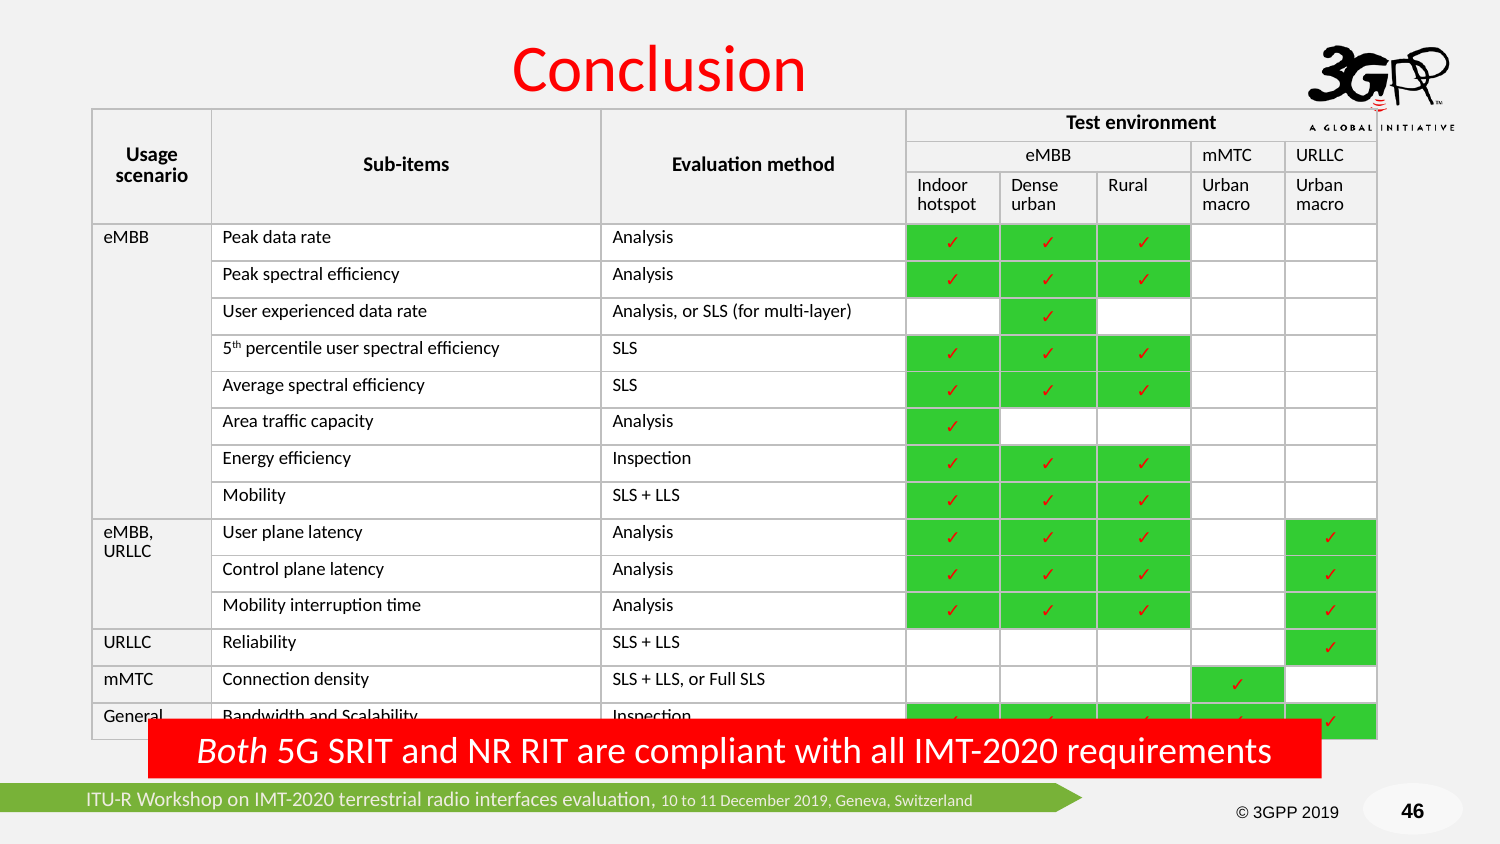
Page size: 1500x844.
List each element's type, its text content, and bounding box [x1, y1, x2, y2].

table_cell ✓ [1098, 225, 1190, 260]
table_cell ✓ [907, 409, 999, 444]
table_cell User plane latency [212, 520, 600, 555]
table_cell ✓ [1286, 630, 1376, 665]
table_cell Indoor hotspot [907, 173, 999, 223]
table_cell ✓ [1098, 704, 1190, 718]
table_header Evaluation method [602, 110, 905, 223]
table_cell Analysis [602, 556, 905, 591]
table_cell ✓ [1098, 520, 1190, 555]
table_cell ✓ [1098, 593, 1190, 628]
table_cell Peak data rate [212, 225, 600, 260]
table_cell SLS [602, 372, 905, 407]
table_cell SLS + LLS [602, 630, 905, 665]
table_cell [907, 630, 999, 665]
table_cell ✓ [907, 556, 999, 591]
table_cell ✓ [1001, 593, 1096, 628]
table_cell [1192, 299, 1284, 334]
table_cell Analysis [602, 520, 905, 555]
table_cell [1192, 409, 1284, 444]
table_cell ✓ [907, 446, 999, 481]
table_cell SLS + LLS, or Full SLS [602, 667, 905, 702]
table_cell ✓ [1001, 372, 1096, 407]
table_cell ✓ [1098, 372, 1190, 407]
table_cell Area traffic capacity [212, 409, 600, 444]
table_cell [1098, 667, 1190, 702]
table_cell [1192, 556, 1284, 591]
table_header Test environment [907, 110, 1376, 141]
table_cell ✓ [1098, 262, 1190, 297]
table_cell eMBB [93, 225, 211, 518]
table_cell [1192, 372, 1284, 407]
table_cell SLS [602, 336, 905, 371]
table_cell Analysis [602, 409, 905, 444]
table_cell [1286, 483, 1376, 518]
table_cell [1286, 299, 1376, 334]
table_cell ✓ [1098, 336, 1190, 371]
table_cell [1286, 225, 1376, 260]
table_cell mMTC [1192, 142, 1284, 171]
table_header Sub-items [212, 110, 600, 223]
table_cell ✓ [1098, 483, 1190, 518]
table_cell ✓ [1192, 704, 1284, 718]
table_cell ✓ [1192, 667, 1284, 702]
table_cell ✓ [907, 520, 999, 555]
table_cell Inspection [602, 704, 905, 718]
table_cell ✓ [1001, 556, 1096, 591]
table_cell Connection density [212, 667, 600, 702]
table_cell [1192, 483, 1284, 518]
table_cell Analysis [602, 262, 905, 297]
table_cell [1286, 446, 1376, 481]
table_header Usage scenario [93, 110, 211, 223]
table_cell [1192, 262, 1284, 297]
table_cell ✓ [1001, 483, 1096, 518]
table_cell Reliability [212, 630, 600, 665]
table_cell eMBB, URLLC [93, 520, 211, 628]
table_cell Urban macro [1286, 173, 1376, 223]
table_cell ✓ [1001, 446, 1096, 481]
table_cell ✓ [1001, 225, 1096, 260]
table_cell [1001, 409, 1096, 444]
table_cell Average spectral efficiency [212, 372, 600, 407]
table_cell ✓ [907, 372, 999, 407]
table_cell User experienced data rate [212, 299, 600, 334]
table_cell ✓ [1001, 299, 1096, 334]
table_cell ✓ [1001, 520, 1096, 555]
table_cell [907, 299, 999, 334]
table_cell Control plane latency [212, 556, 600, 591]
table_cell [1192, 225, 1284, 260]
table_cell ✓ [907, 262, 999, 297]
table_cell [1192, 336, 1284, 371]
table_cell Mobility interruption time [212, 593, 600, 628]
table_cell ✓ [1001, 336, 1096, 371]
table_cell ✓ [1286, 704, 1376, 739]
table_cell Peak spectral efficiency [212, 262, 600, 297]
table_cell URLLC [1286, 142, 1376, 171]
table_cell General [93, 704, 211, 739]
table_cell ✓ [1286, 556, 1376, 591]
table_cell ✓ [1286, 593, 1376, 628]
table_cell ✓ [907, 336, 999, 371]
title Conclusion [75, 14, 1246, 135]
table_cell Inspection [602, 446, 905, 481]
table_cell [907, 667, 999, 702]
table_cell Analysis, or SLS (for multi-layer) [602, 299, 905, 334]
table_cell [1192, 630, 1284, 665]
table_cell Dense urban [1001, 173, 1096, 223]
text_box Both 5G SRIT and NR RIT are compliant with all IMT-2020 requirements [148, 718, 1322, 779]
picture [1303, 19, 1462, 156]
table_cell URLLC [93, 630, 211, 665]
table_cell Analysis [602, 593, 905, 628]
table_cell [1098, 299, 1190, 334]
table_cell [1192, 446, 1284, 481]
table_cell mMTC [93, 667, 211, 702]
table_cell [1001, 667, 1096, 702]
table_cell ✓ [1001, 262, 1096, 297]
table_cell ✓ [1098, 446, 1190, 481]
table_cell ✓ [907, 483, 999, 518]
table_cell [1286, 262, 1376, 297]
table_cell eMBB [907, 142, 1190, 171]
table_cell ✓ [1286, 520, 1376, 555]
table_cell [1192, 593, 1284, 628]
table_cell Analysis [602, 225, 905, 260]
table_cell ✓ [1098, 556, 1190, 591]
table_cell SLS + LLS [602, 483, 905, 518]
table_cell ✓ [1001, 704, 1096, 718]
table_cell ✓ [907, 225, 999, 260]
table_cell [1001, 630, 1096, 665]
table_cell [1192, 520, 1284, 555]
table_cell ✓ [907, 593, 999, 628]
table_cell [1286, 409, 1376, 444]
table_cell Energy efficiency [212, 446, 600, 481]
table_cell [1098, 630, 1190, 665]
table_cell Mobility [212, 483, 600, 518]
table_cell [1286, 336, 1376, 371]
table_cell [1286, 372, 1376, 407]
table_cell [1286, 667, 1376, 702]
table_cell Rural [1098, 173, 1190, 223]
table_cell Bandwidth and Scalability [212, 704, 600, 718]
table_cell [1098, 409, 1190, 444]
table_cell ✓ [907, 704, 999, 718]
table_cell 5th percentile user spectral efficiency [212, 336, 600, 371]
table_cell Urban macro [1192, 173, 1284, 223]
